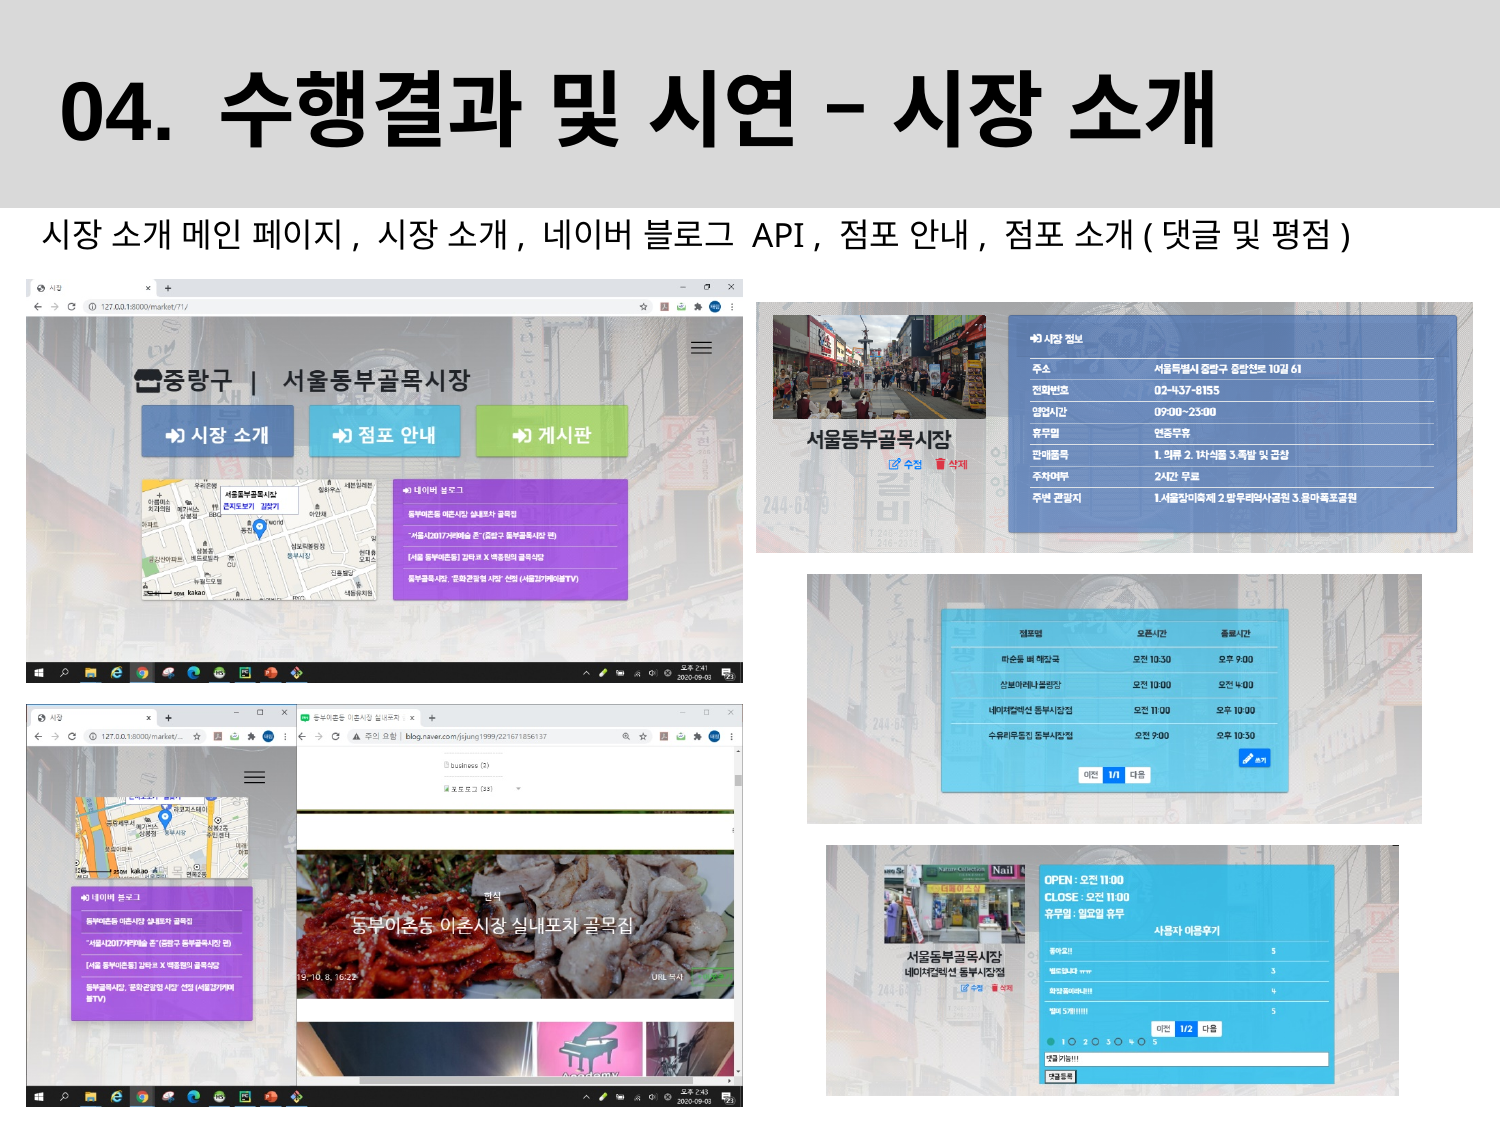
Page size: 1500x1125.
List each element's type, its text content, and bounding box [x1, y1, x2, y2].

picture [826, 845, 1400, 1096]
picture [26, 703, 743, 1107]
picture [807, 574, 1422, 824]
picture [26, 279, 743, 683]
text_box 시장 소개 메인 페이지, 시장 소개, 네이버 블로그 API , 점포 안내, 점포 소개(댓글 및 평점) [26, 206, 1473, 262]
text_box 04. 수행결과 및 시연 – 시장 소개 [44, 61, 1376, 153]
picture [756, 302, 1473, 553]
